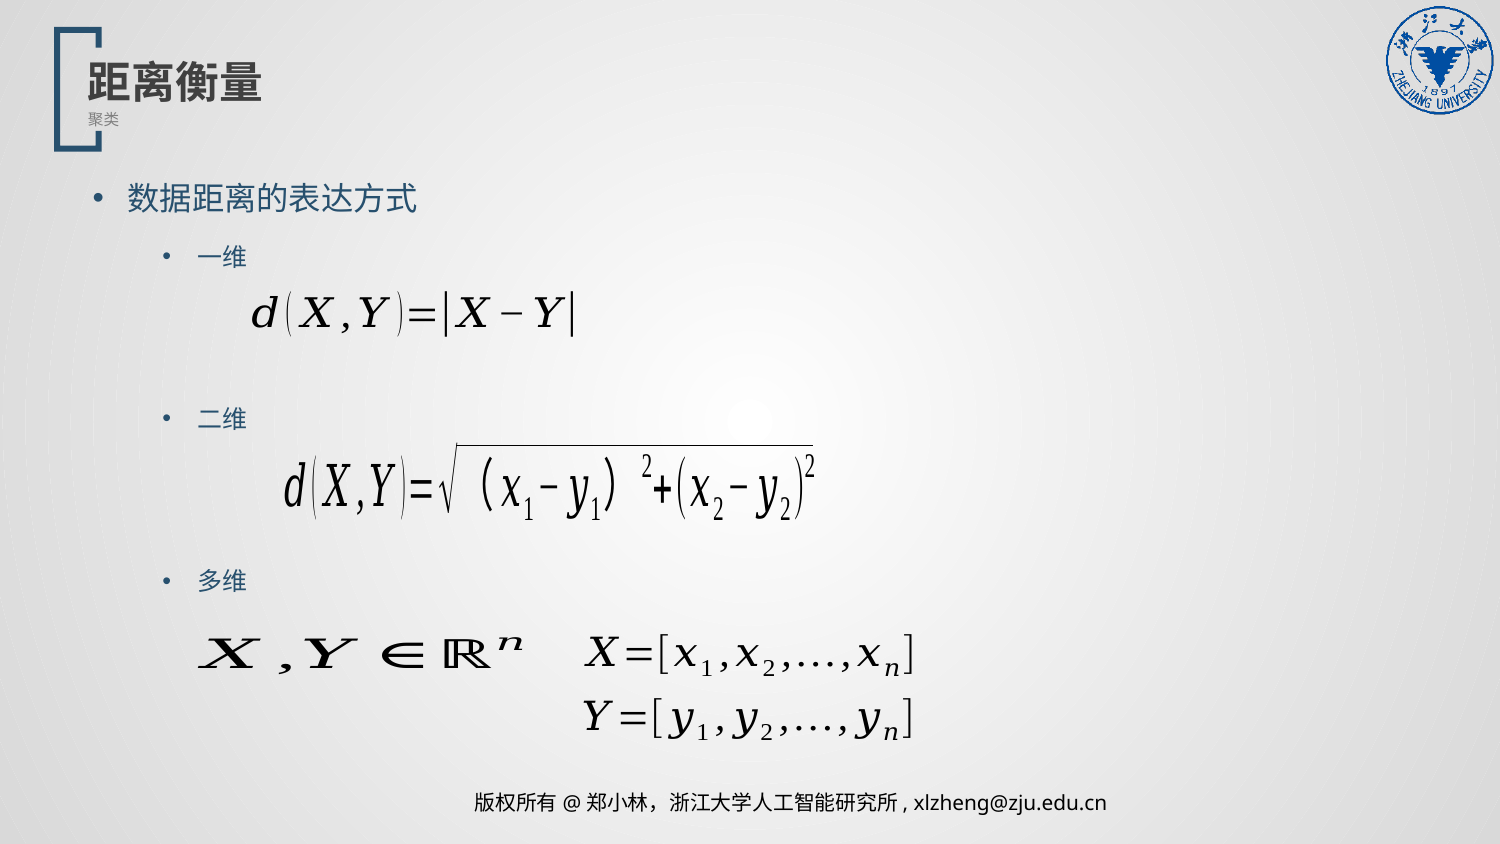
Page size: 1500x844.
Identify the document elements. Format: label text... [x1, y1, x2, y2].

picture [1379, 0, 1500, 121]
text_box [54, 26, 647, 152]
text_box 版权所有@郑小林，浙江大学人工智能研究所, xlzheng@zju.edu.cn [459, 782, 1234, 828]
